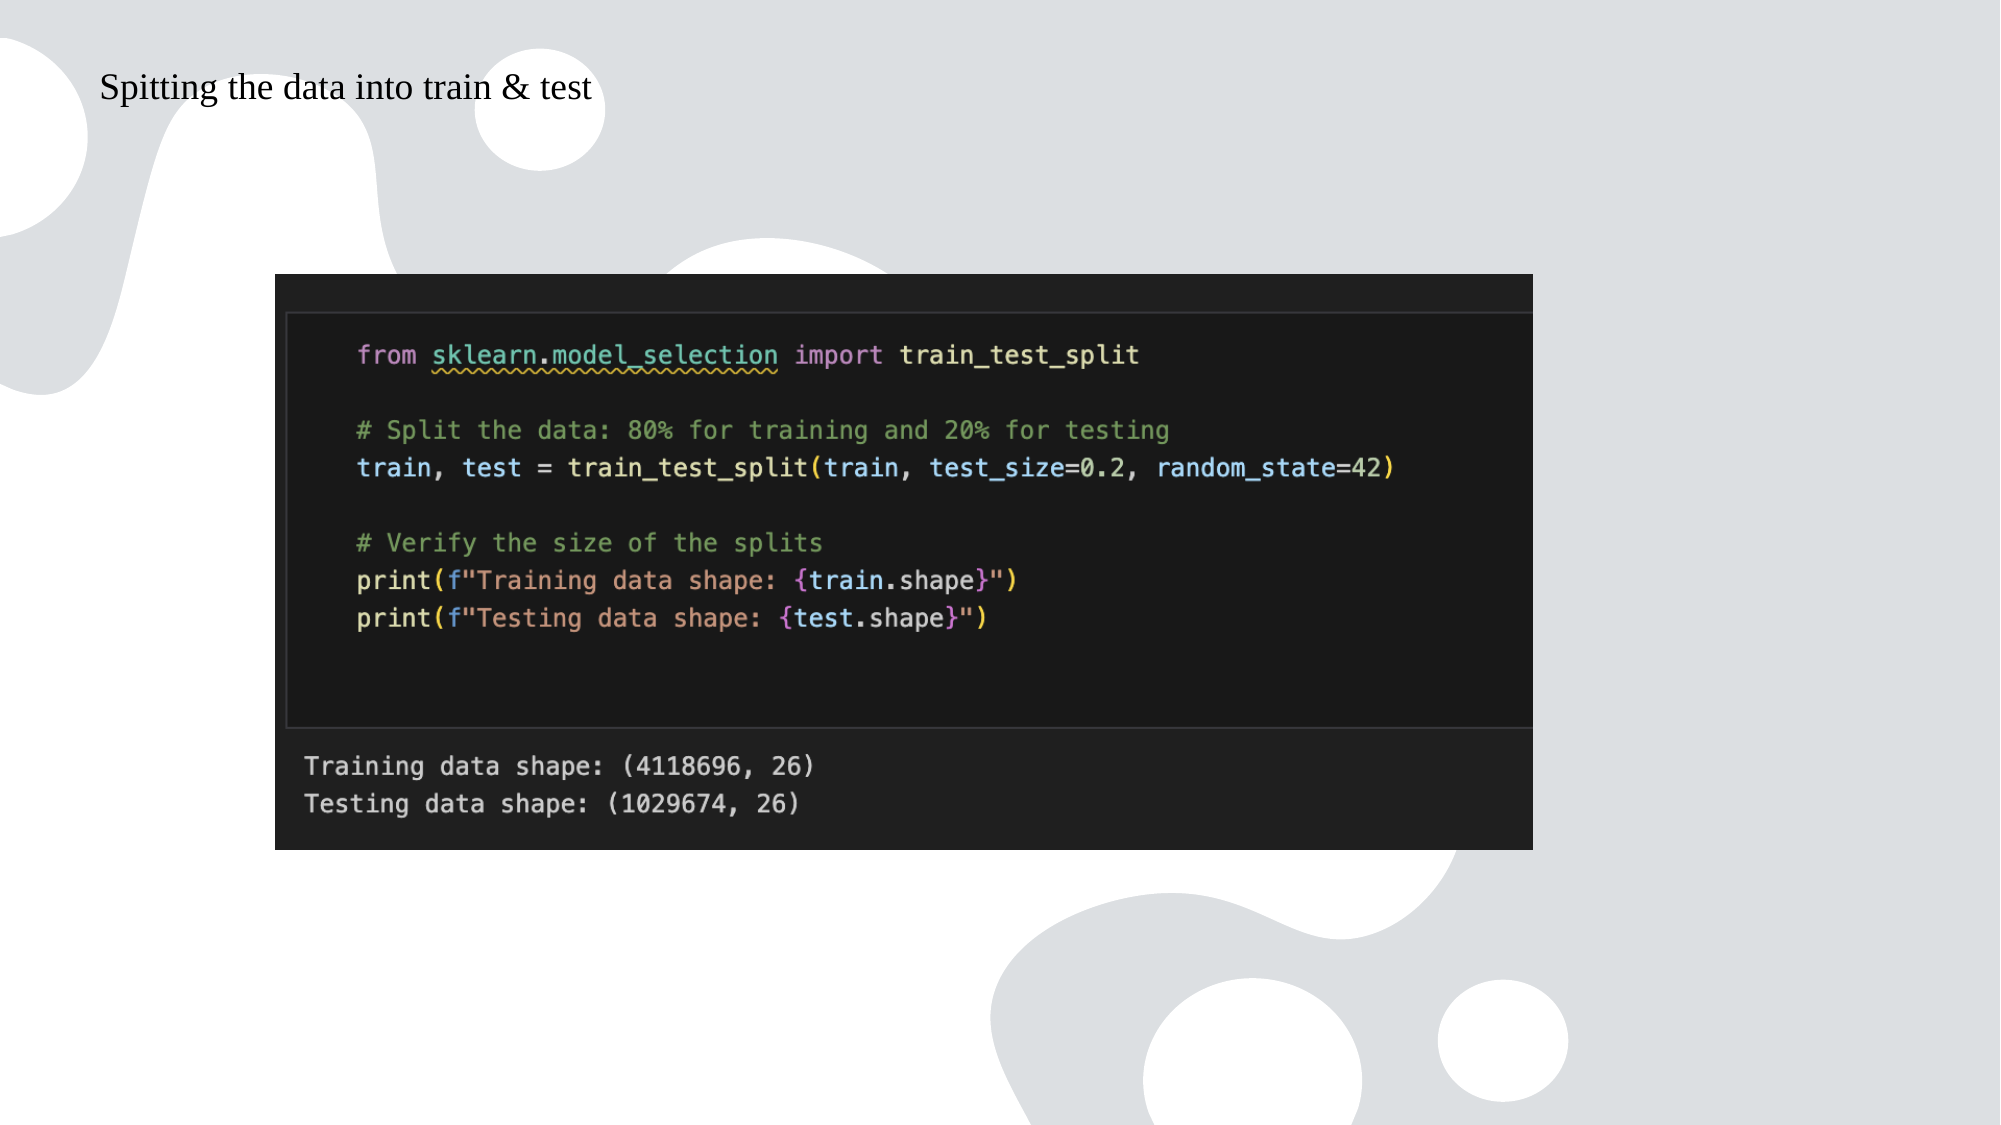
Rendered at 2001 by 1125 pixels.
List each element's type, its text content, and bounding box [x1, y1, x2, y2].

text_box Spitting the data into train & test [84, 54, 608, 115]
picture [275, 274, 1533, 851]
